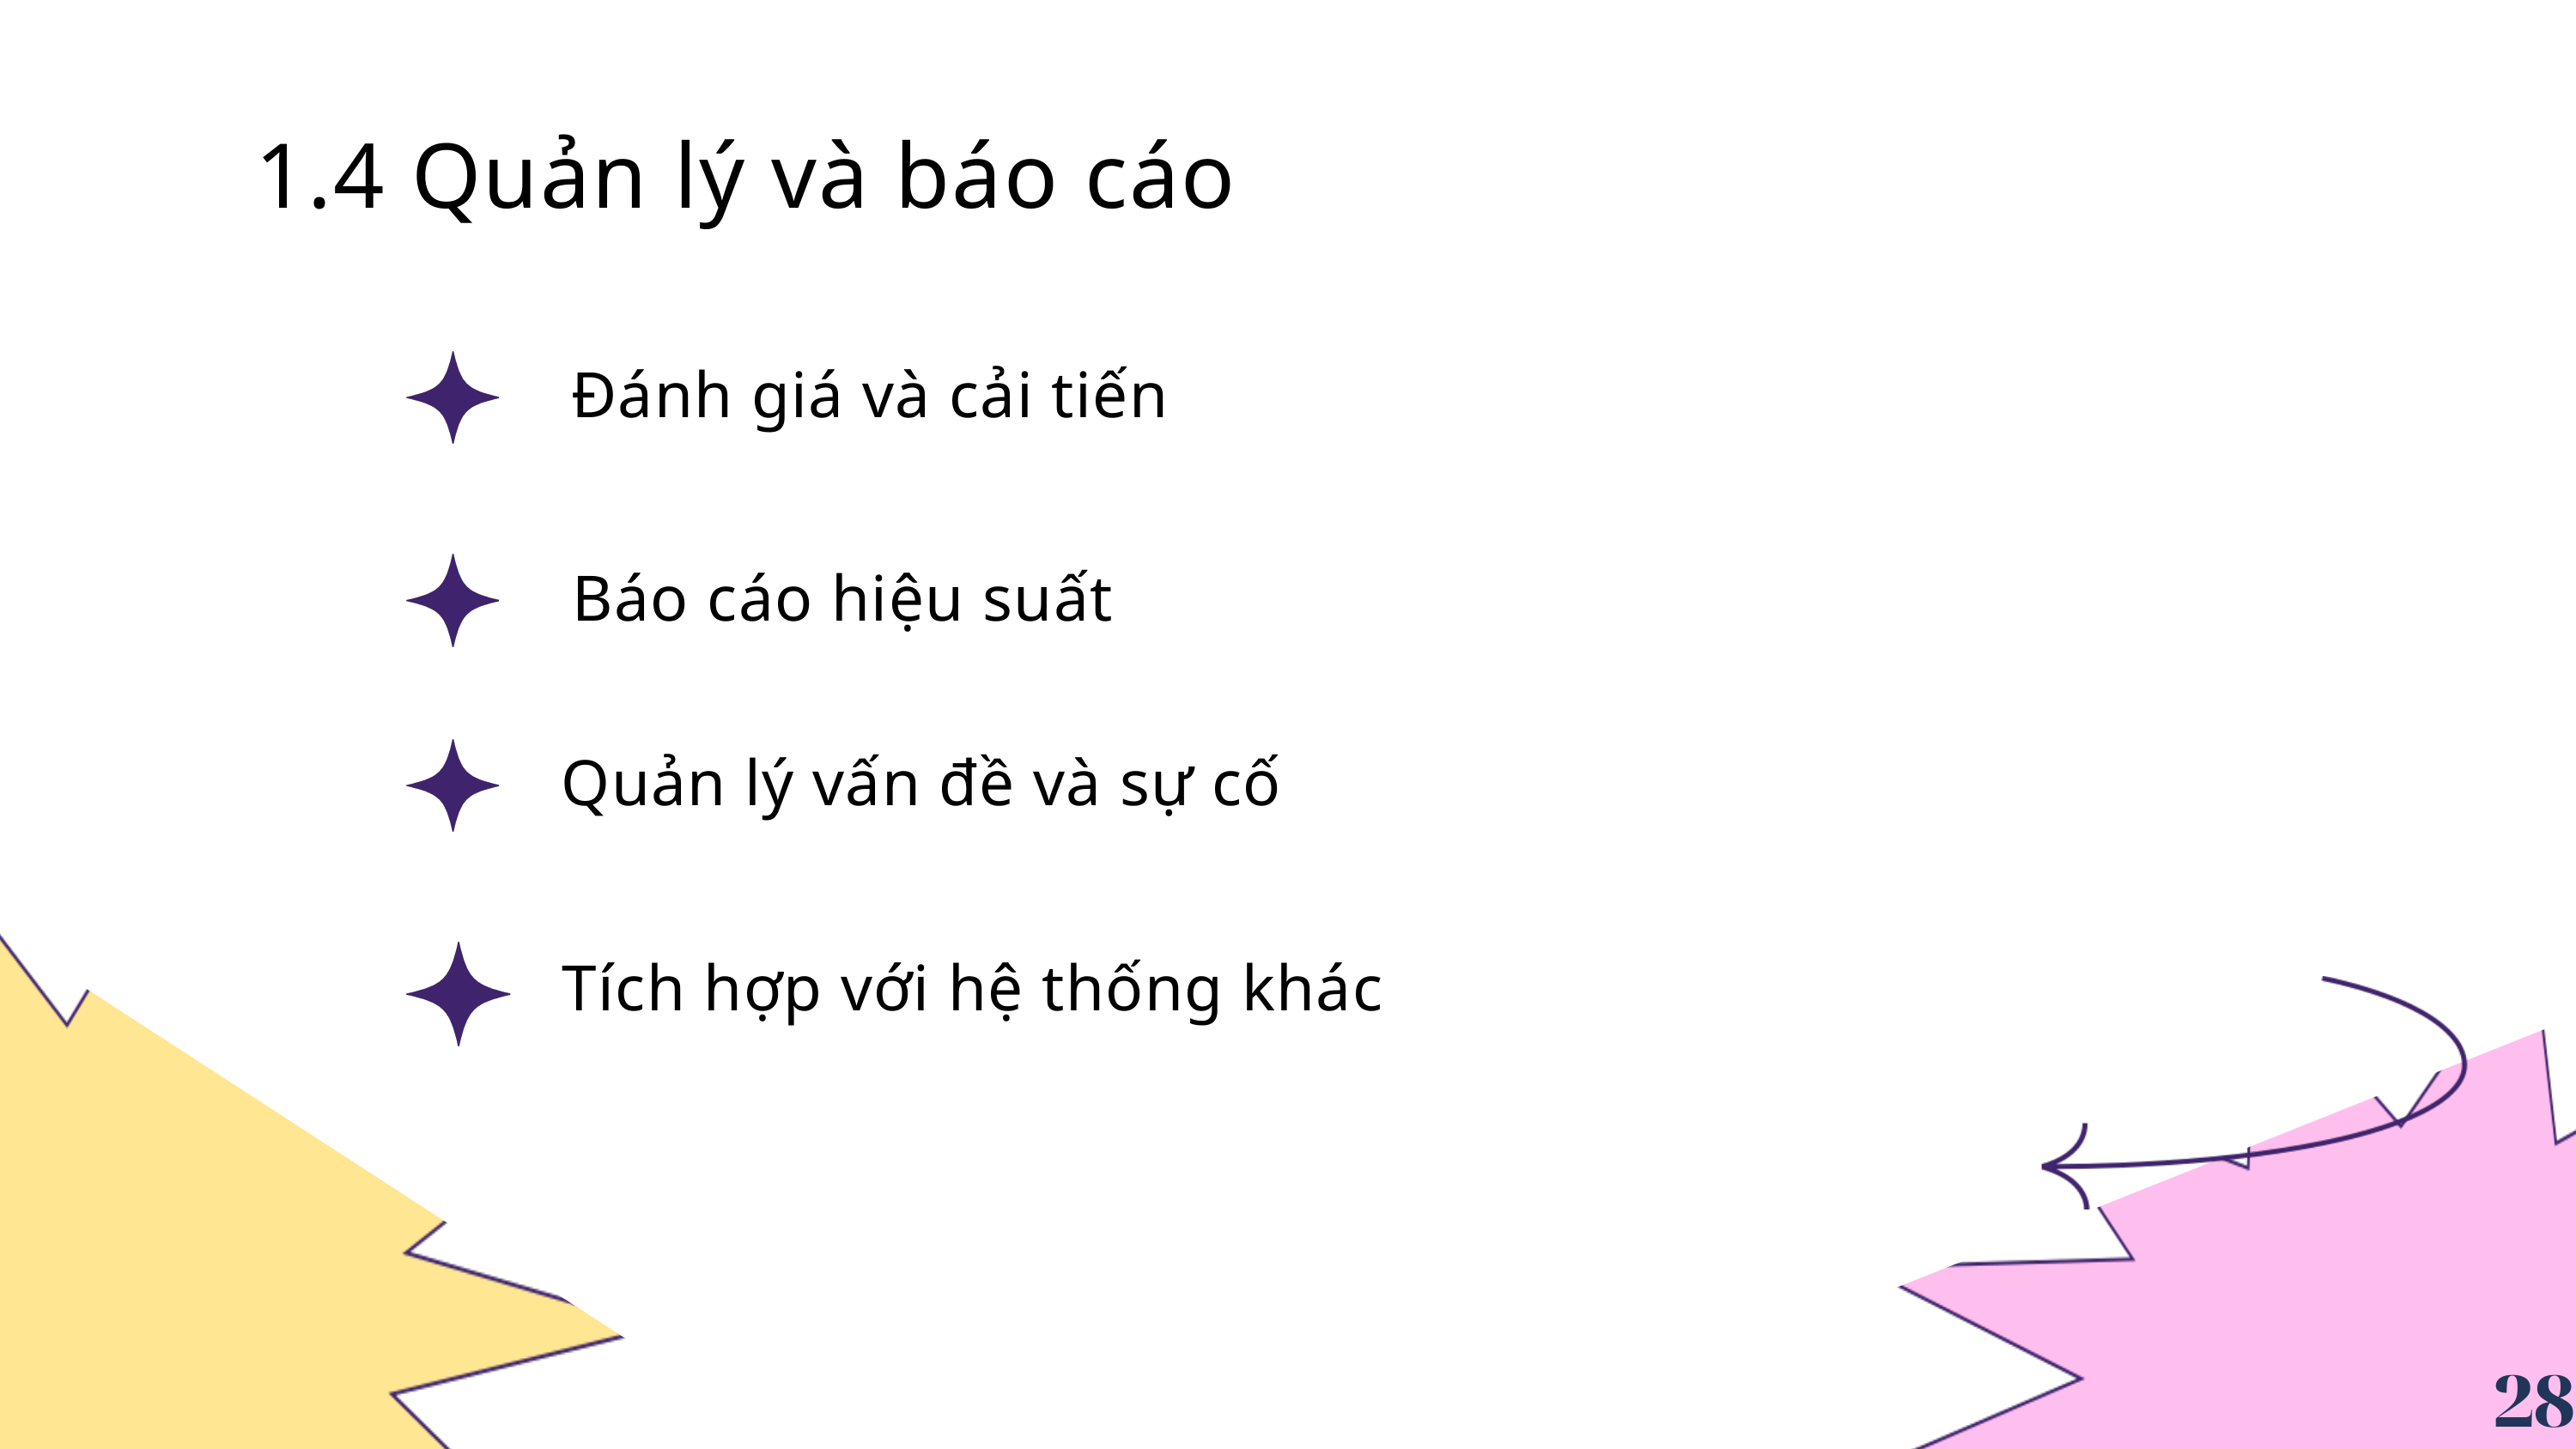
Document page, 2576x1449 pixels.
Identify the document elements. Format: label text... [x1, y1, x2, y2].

text_box 28 [2494, 1341, 2575, 1442]
text_box Báo cáo hiệu suất [553, 539, 1133, 634]
text_box [406, 739, 500, 832]
text_box Đánh giá và cải tiến [548, 336, 1193, 431]
text_box [406, 554, 500, 647]
text_box [2041, 976, 2469, 1210]
text_box [0, 932, 665, 1449]
text_box Tích hợp với hệ thống khác [531, 929, 1416, 1024]
text_box [406, 351, 500, 444]
text_box Quản lý vấn đề và sự cố [539, 724, 1304, 819]
text_box 1.4 Quản lý và báo cáo [228, 92, 1289, 227]
text_box [406, 942, 511, 1046]
text_box [1831, 1016, 2576, 1449]
